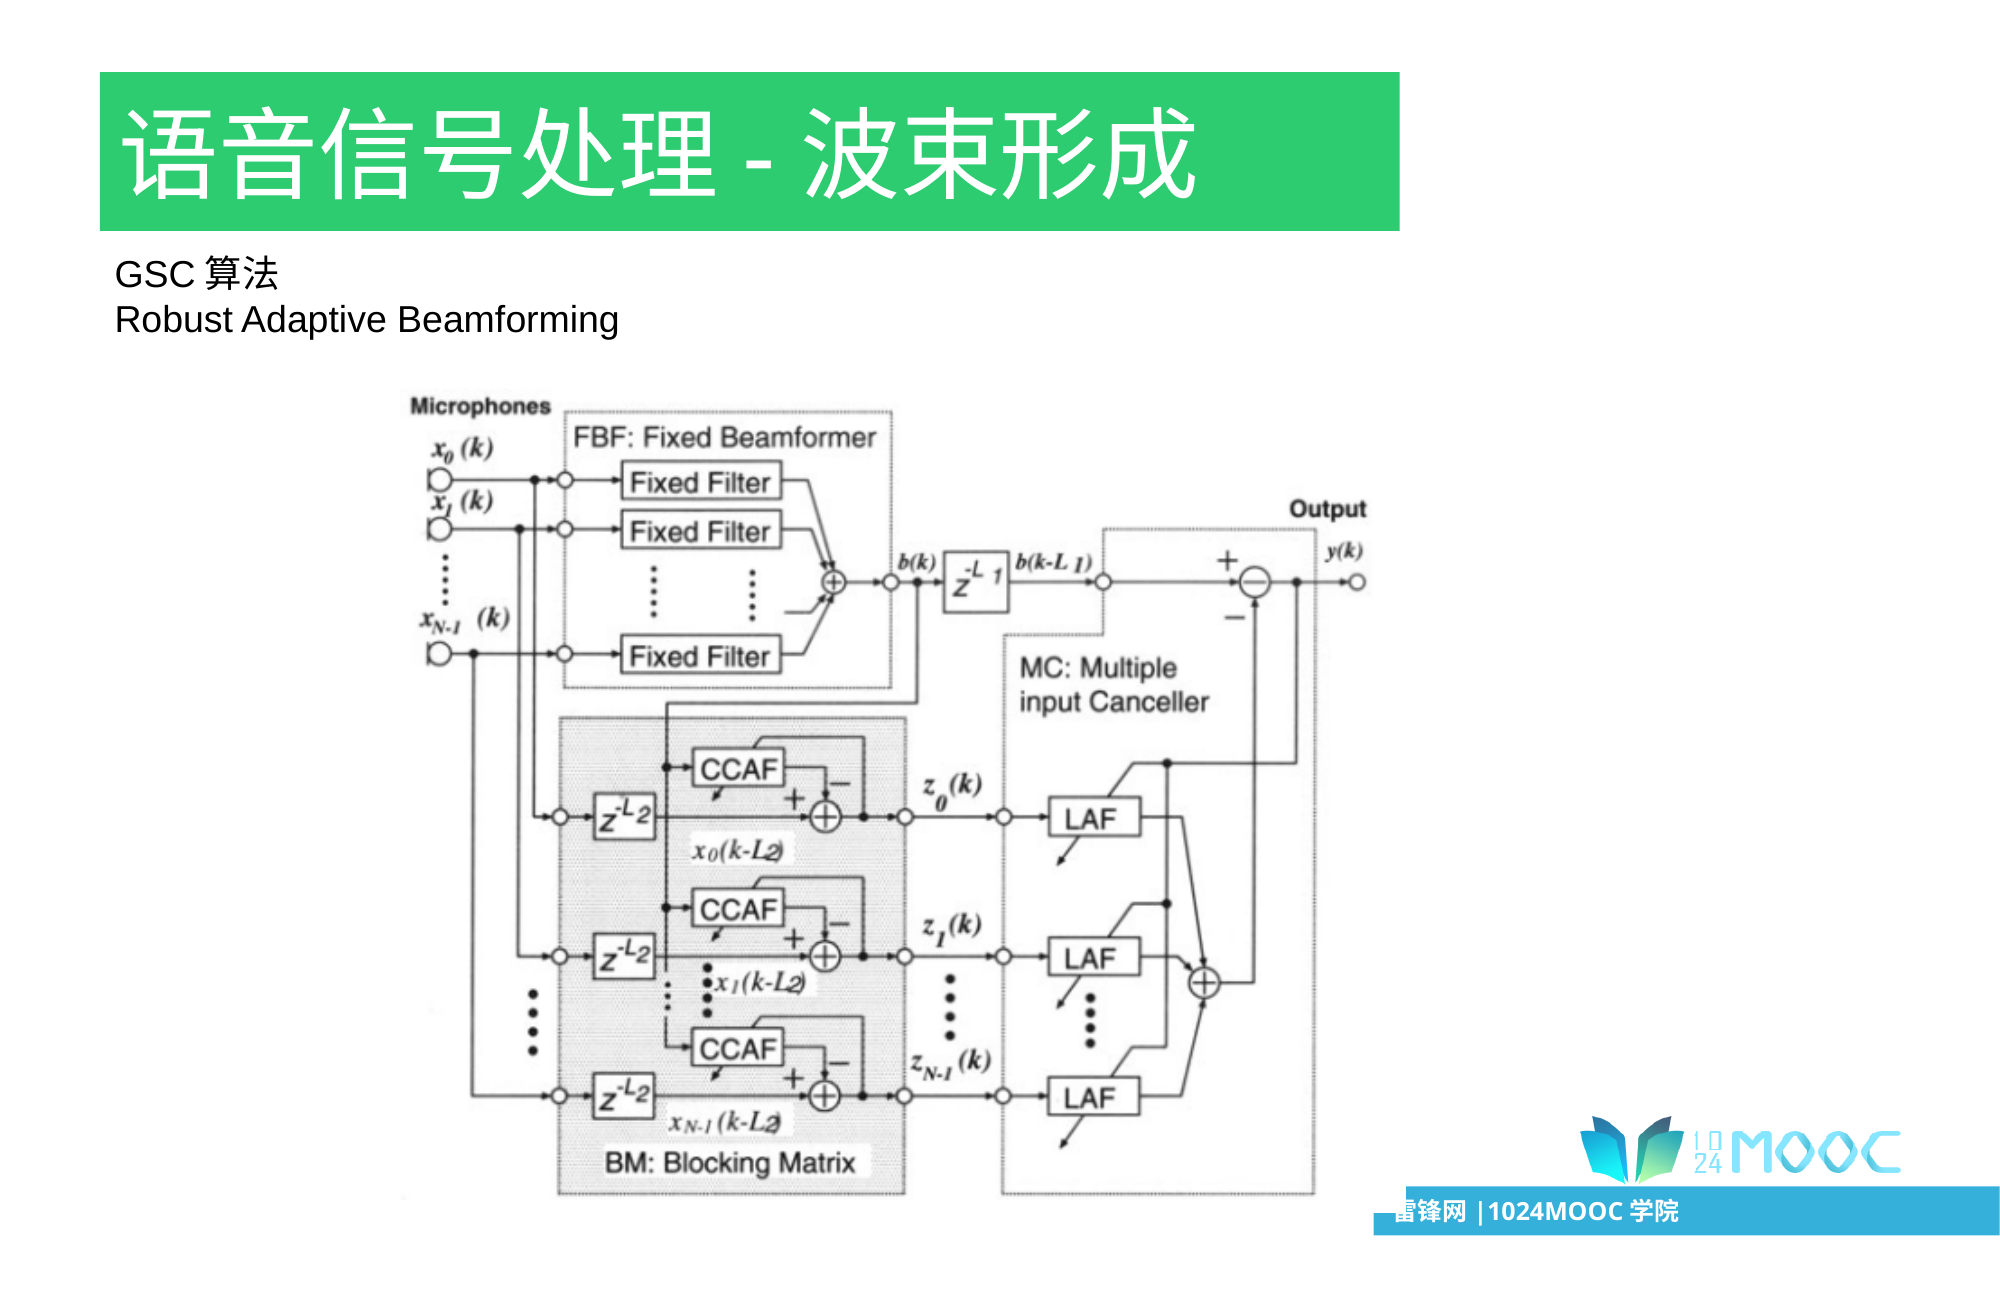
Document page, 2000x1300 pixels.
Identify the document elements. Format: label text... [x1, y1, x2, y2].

picture [1567, 1102, 1927, 1186]
title 语音信号处理-波束形成 [99, 72, 1400, 231]
text_box GSC算法 Robust Adaptive Beamforming [99, 243, 759, 348]
picture [400, 381, 1406, 1213]
